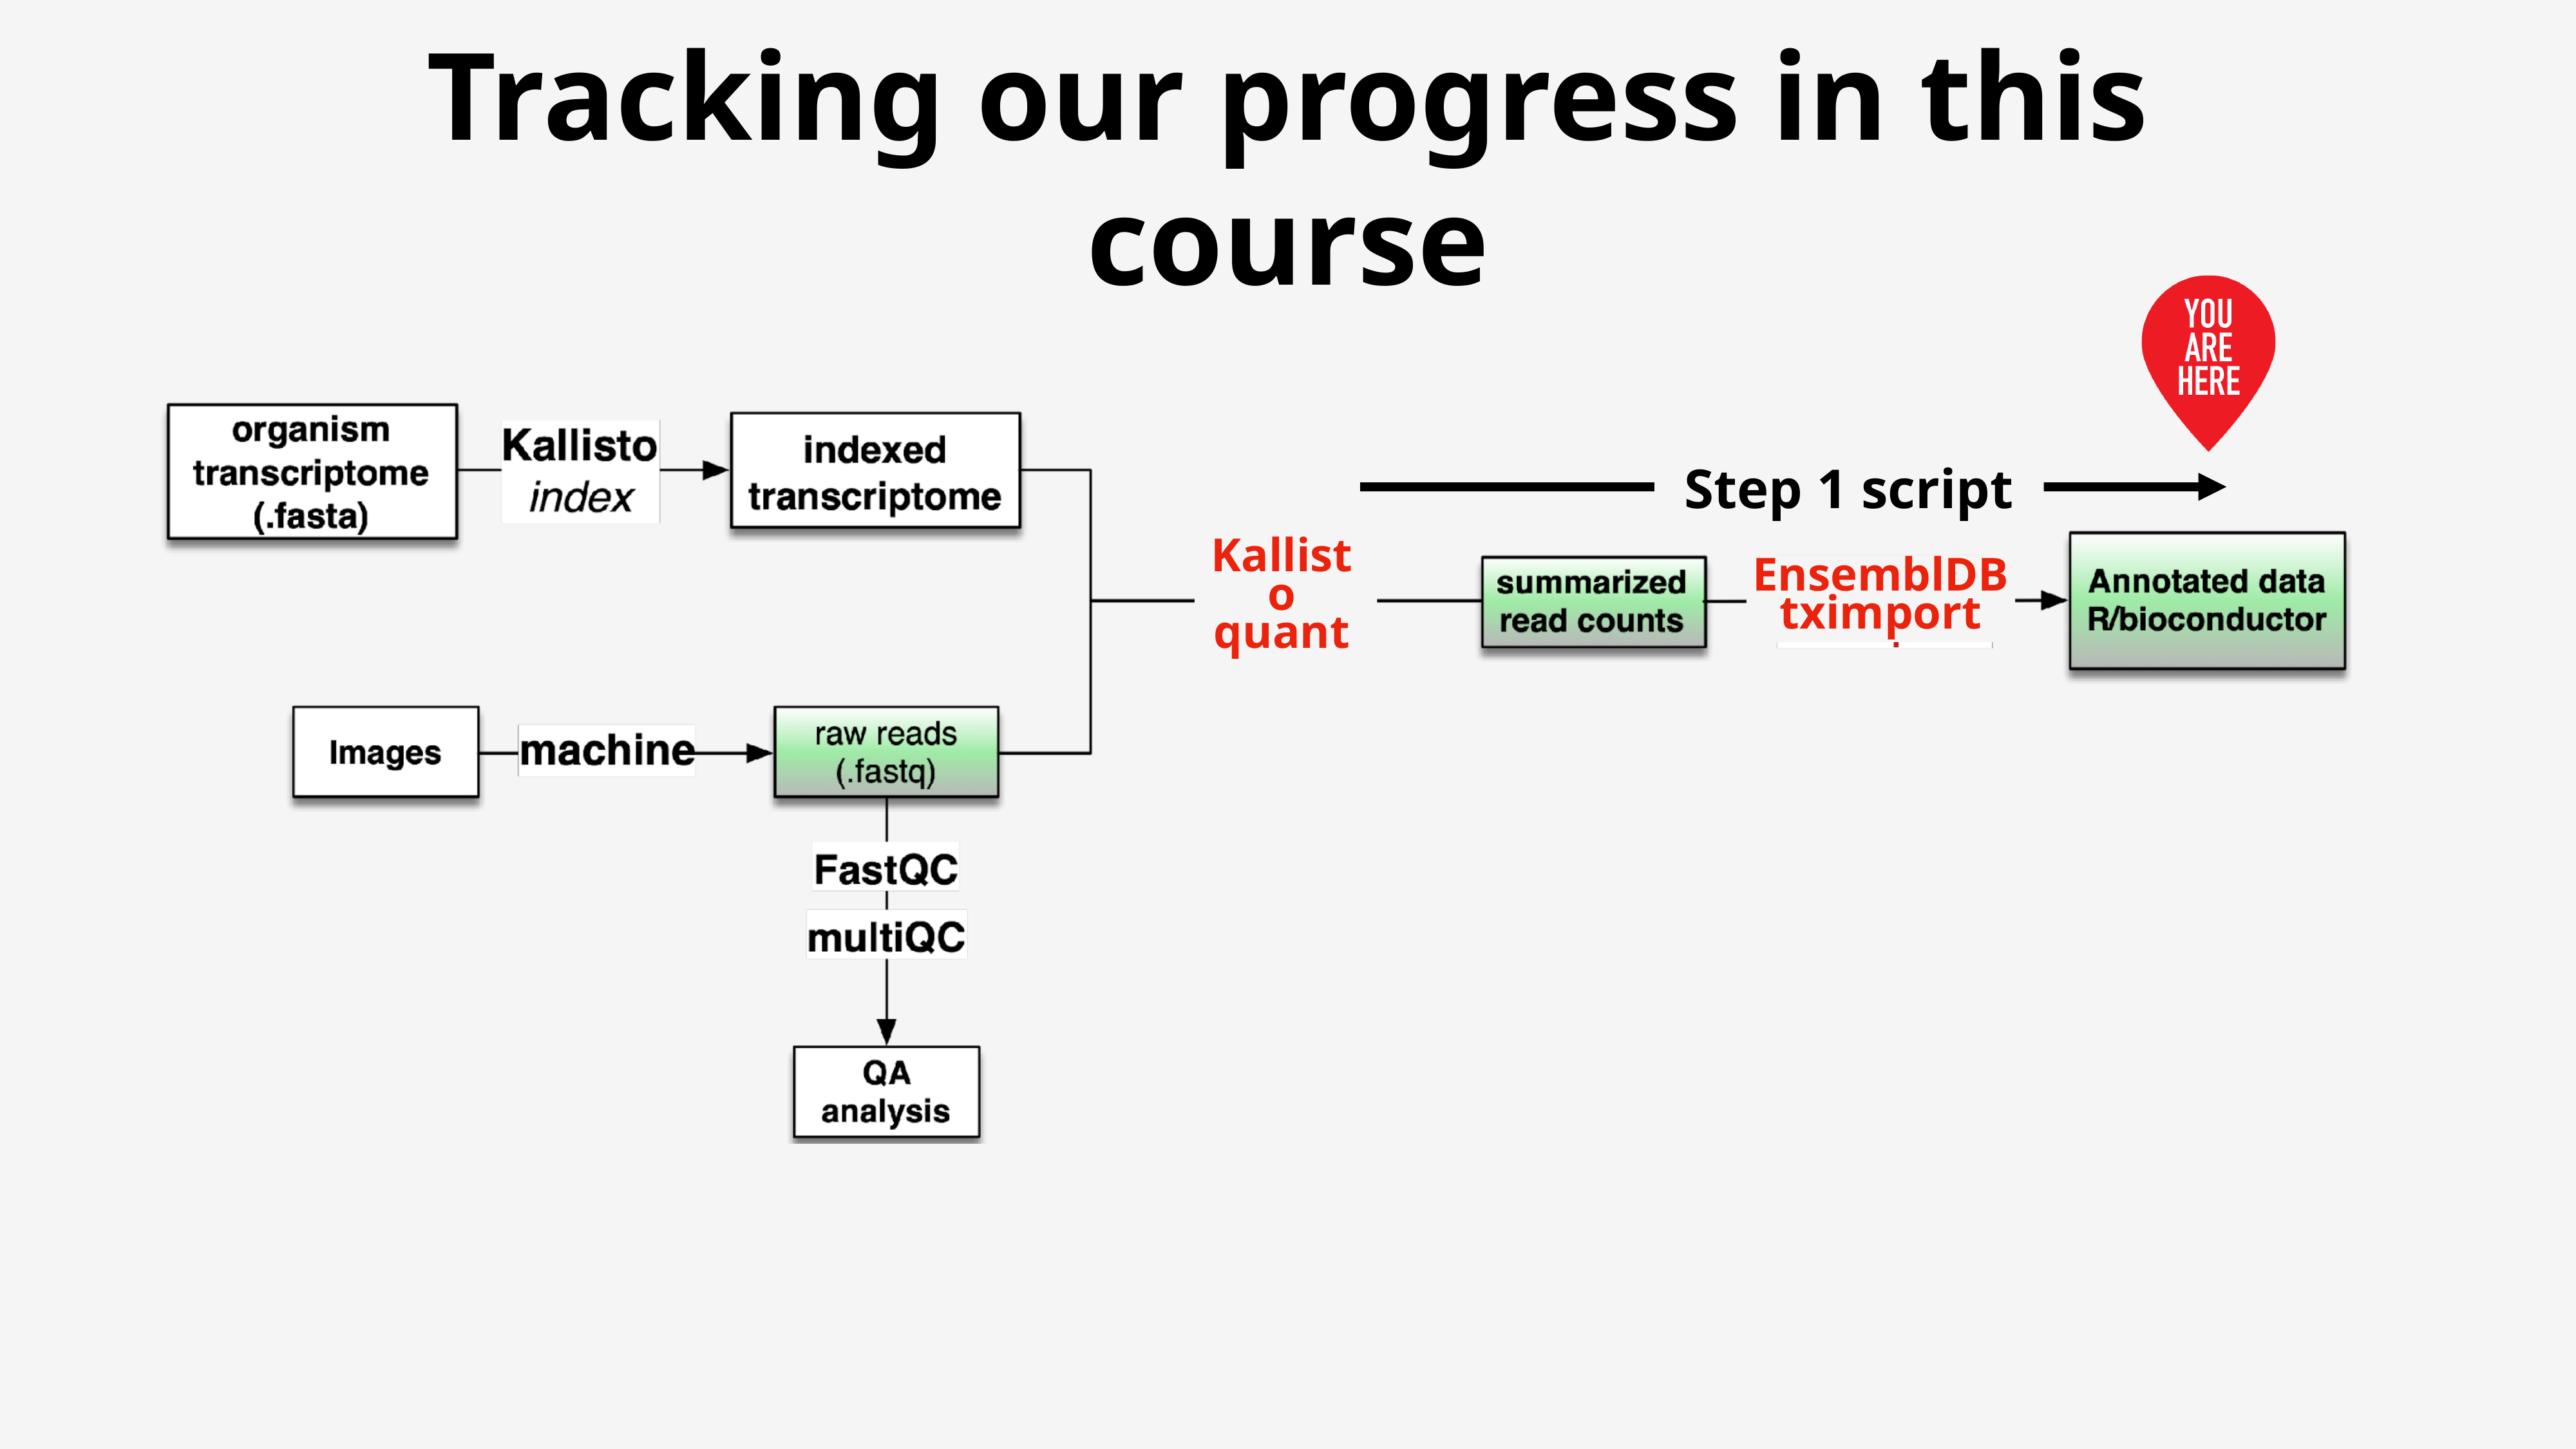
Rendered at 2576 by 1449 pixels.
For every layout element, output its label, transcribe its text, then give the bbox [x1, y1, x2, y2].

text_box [1359, 274, 2298, 533]
text_box Tracking our progress in this course [232, 12, 2344, 317]
picture [158, 395, 2352, 1144]
